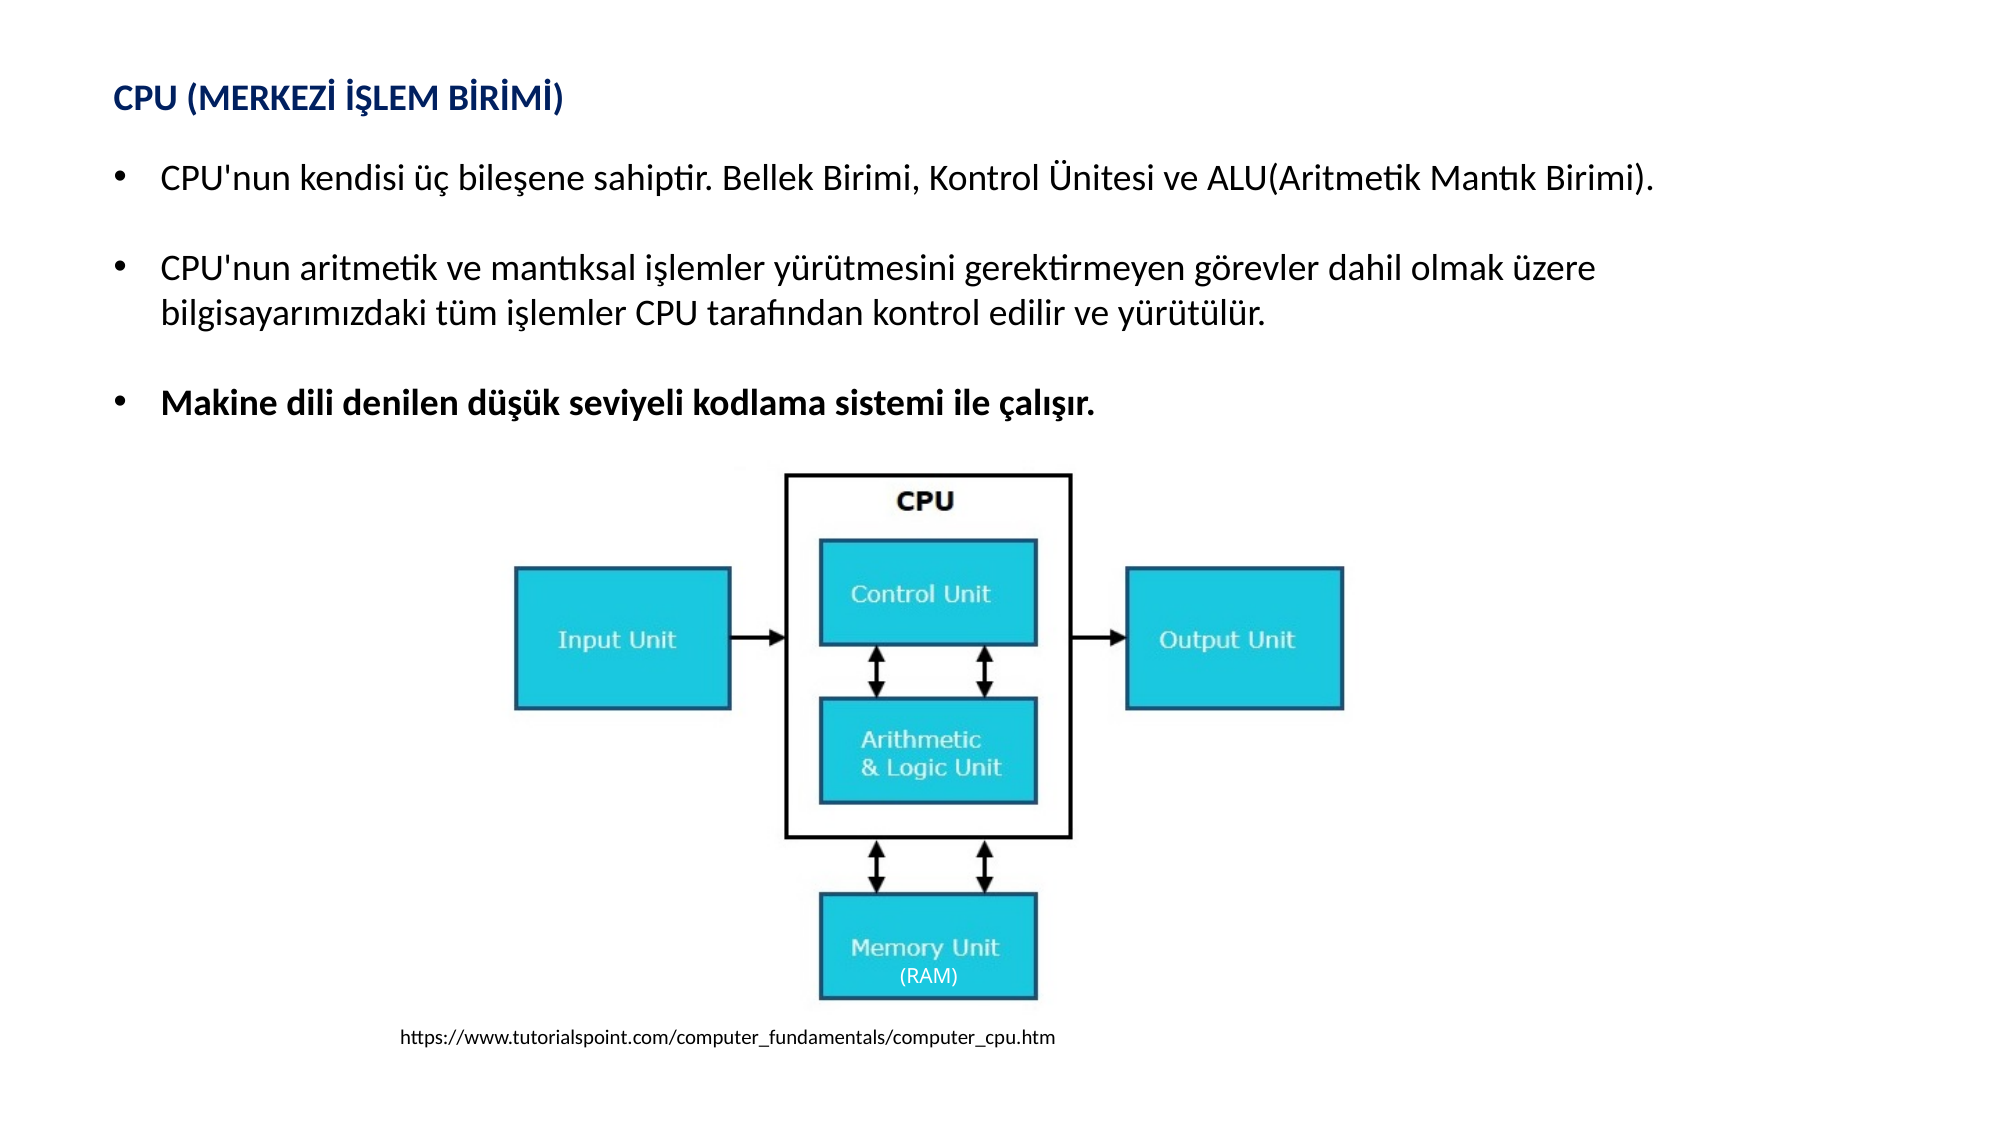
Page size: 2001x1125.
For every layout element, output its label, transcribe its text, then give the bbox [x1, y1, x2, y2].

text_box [470, 443, 1386, 1017]
text_box CPU'nun kendisi üç bileşene sahiptir. Bellek Birimi, Kontrol Ünitesi ve ALU(Aritmetik Mantık Birimi). CPU'nun aritmetik ve mantıksal işlemler yürütmesini gerektirmeyen görevler dahil olmak üzere bilgisayarımızdaki tüm işlemler CPU tarafından kontrol edilir ve yürütülür. Makine dili denilen düşük seviyeli kodlama sistemi ile çalışır. [99, 145, 1826, 431]
text_box CPU (MERKEZİ İŞLEM BİRİMİ) [99, 65, 988, 126]
text_box https://www.tutorialspoint.com/computer_fundamentals/computer_cpu.htm [385, 1016, 1386, 1057]
